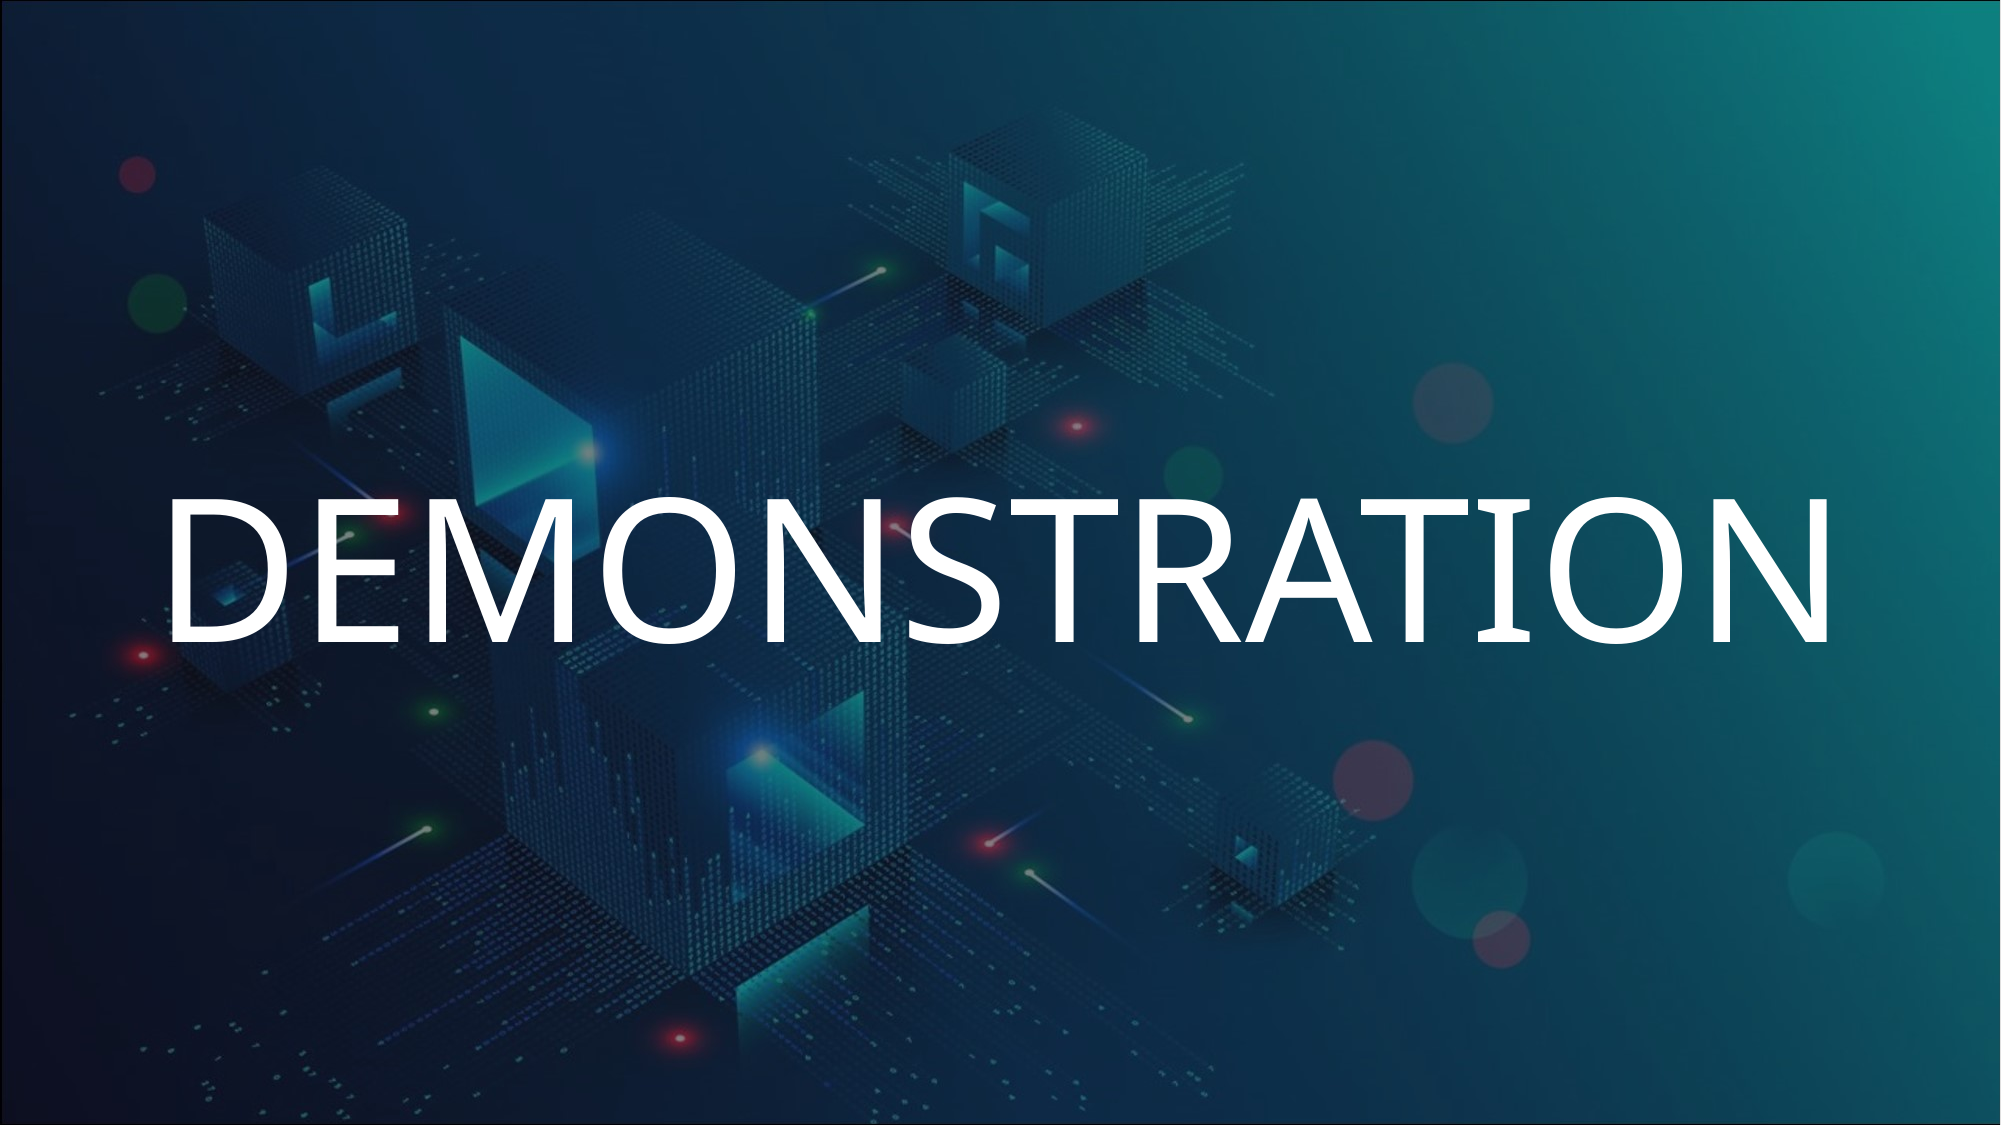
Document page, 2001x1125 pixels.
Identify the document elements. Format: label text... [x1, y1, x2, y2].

text_box DEMONSTRATION [0, 486, 2000, 639]
picture [0, 0, 2001, 1125]
